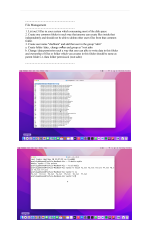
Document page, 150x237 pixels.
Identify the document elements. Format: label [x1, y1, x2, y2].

picture [17, 147, 133, 220]
picture [18, 70, 132, 141]
picture [20, 9, 130, 65]
